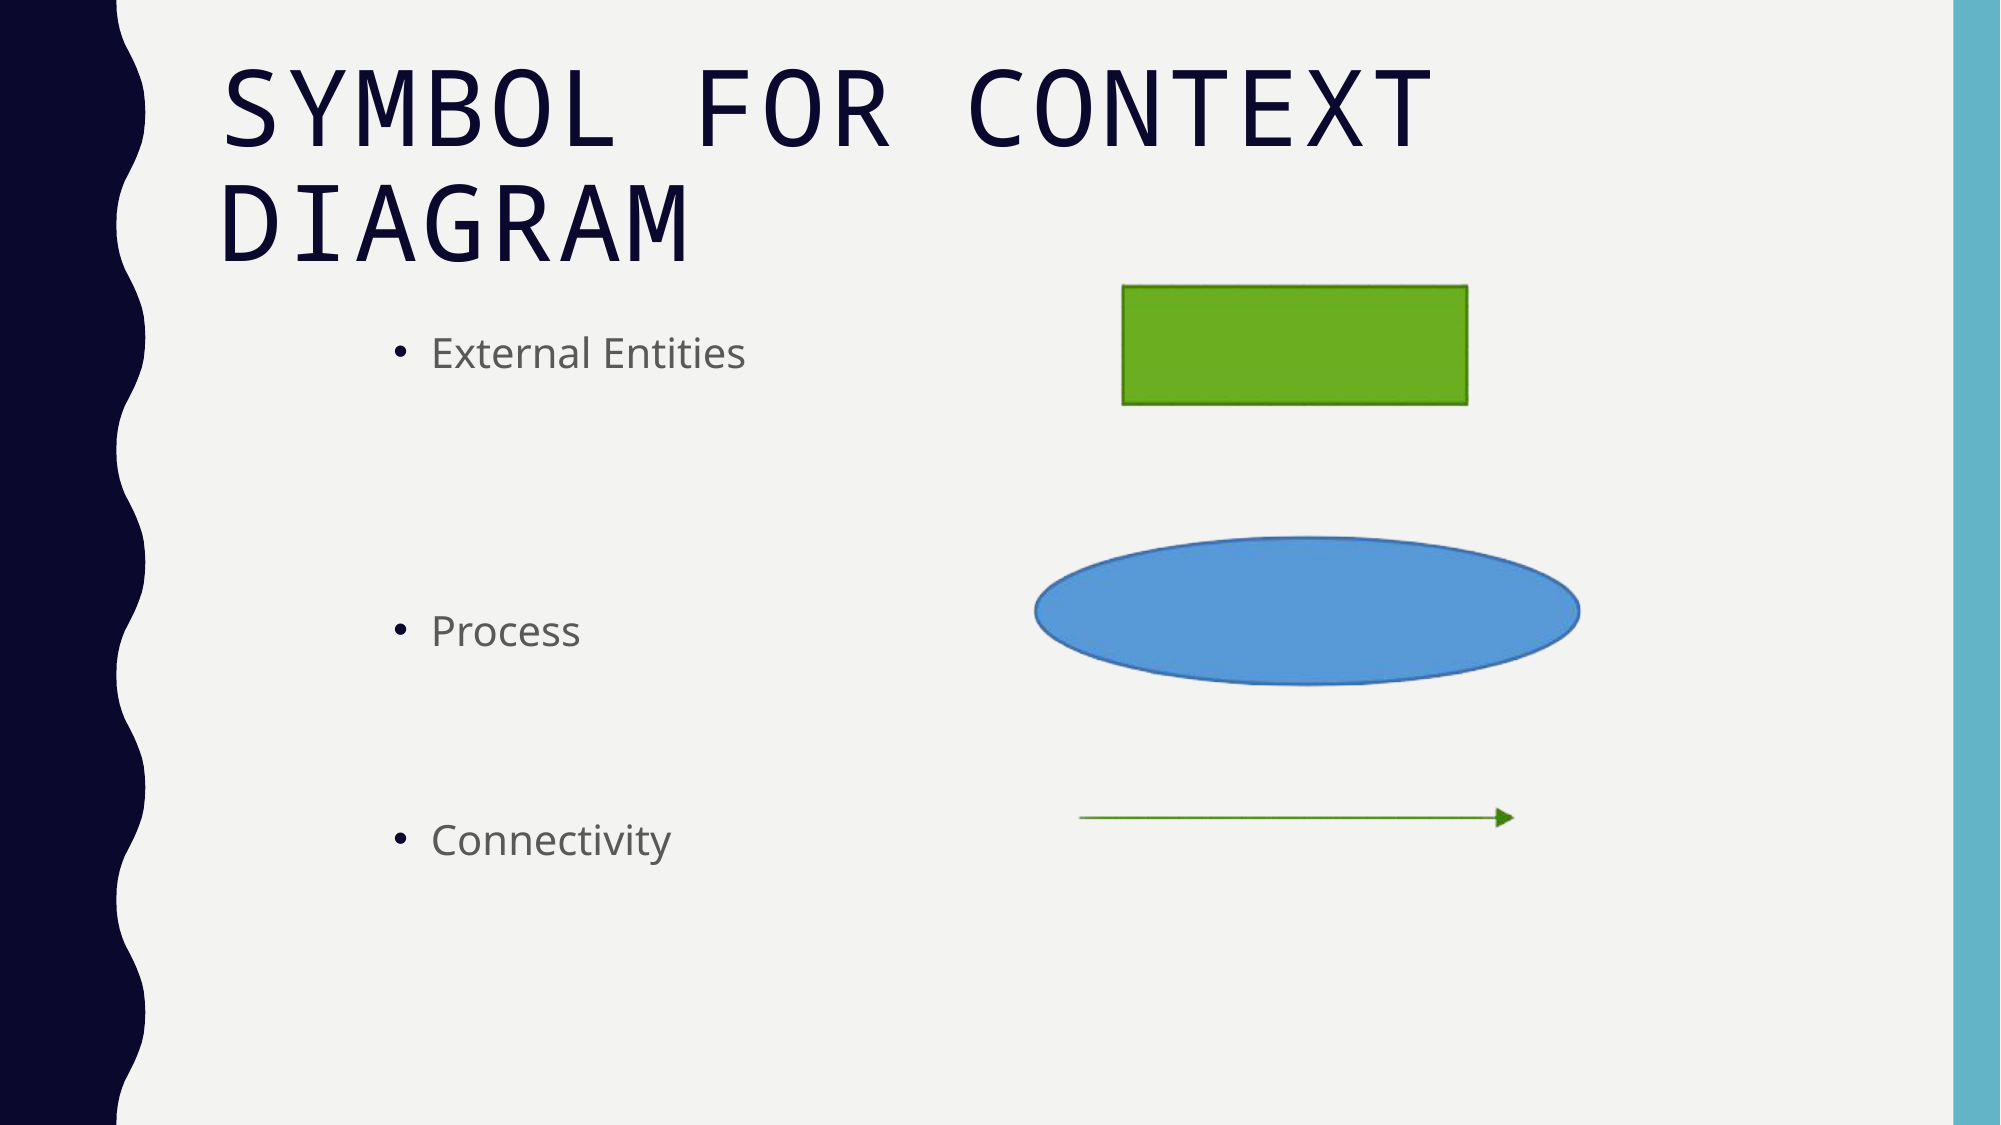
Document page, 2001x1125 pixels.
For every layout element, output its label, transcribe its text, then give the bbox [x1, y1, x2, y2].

picture [1019, 510, 1606, 700]
title Symbol for context Diagram [203, 47, 1874, 278]
list External Entities Process Connectivity [378, 313, 1841, 934]
picture [1050, 775, 1575, 858]
picture [999, 207, 1586, 466]
